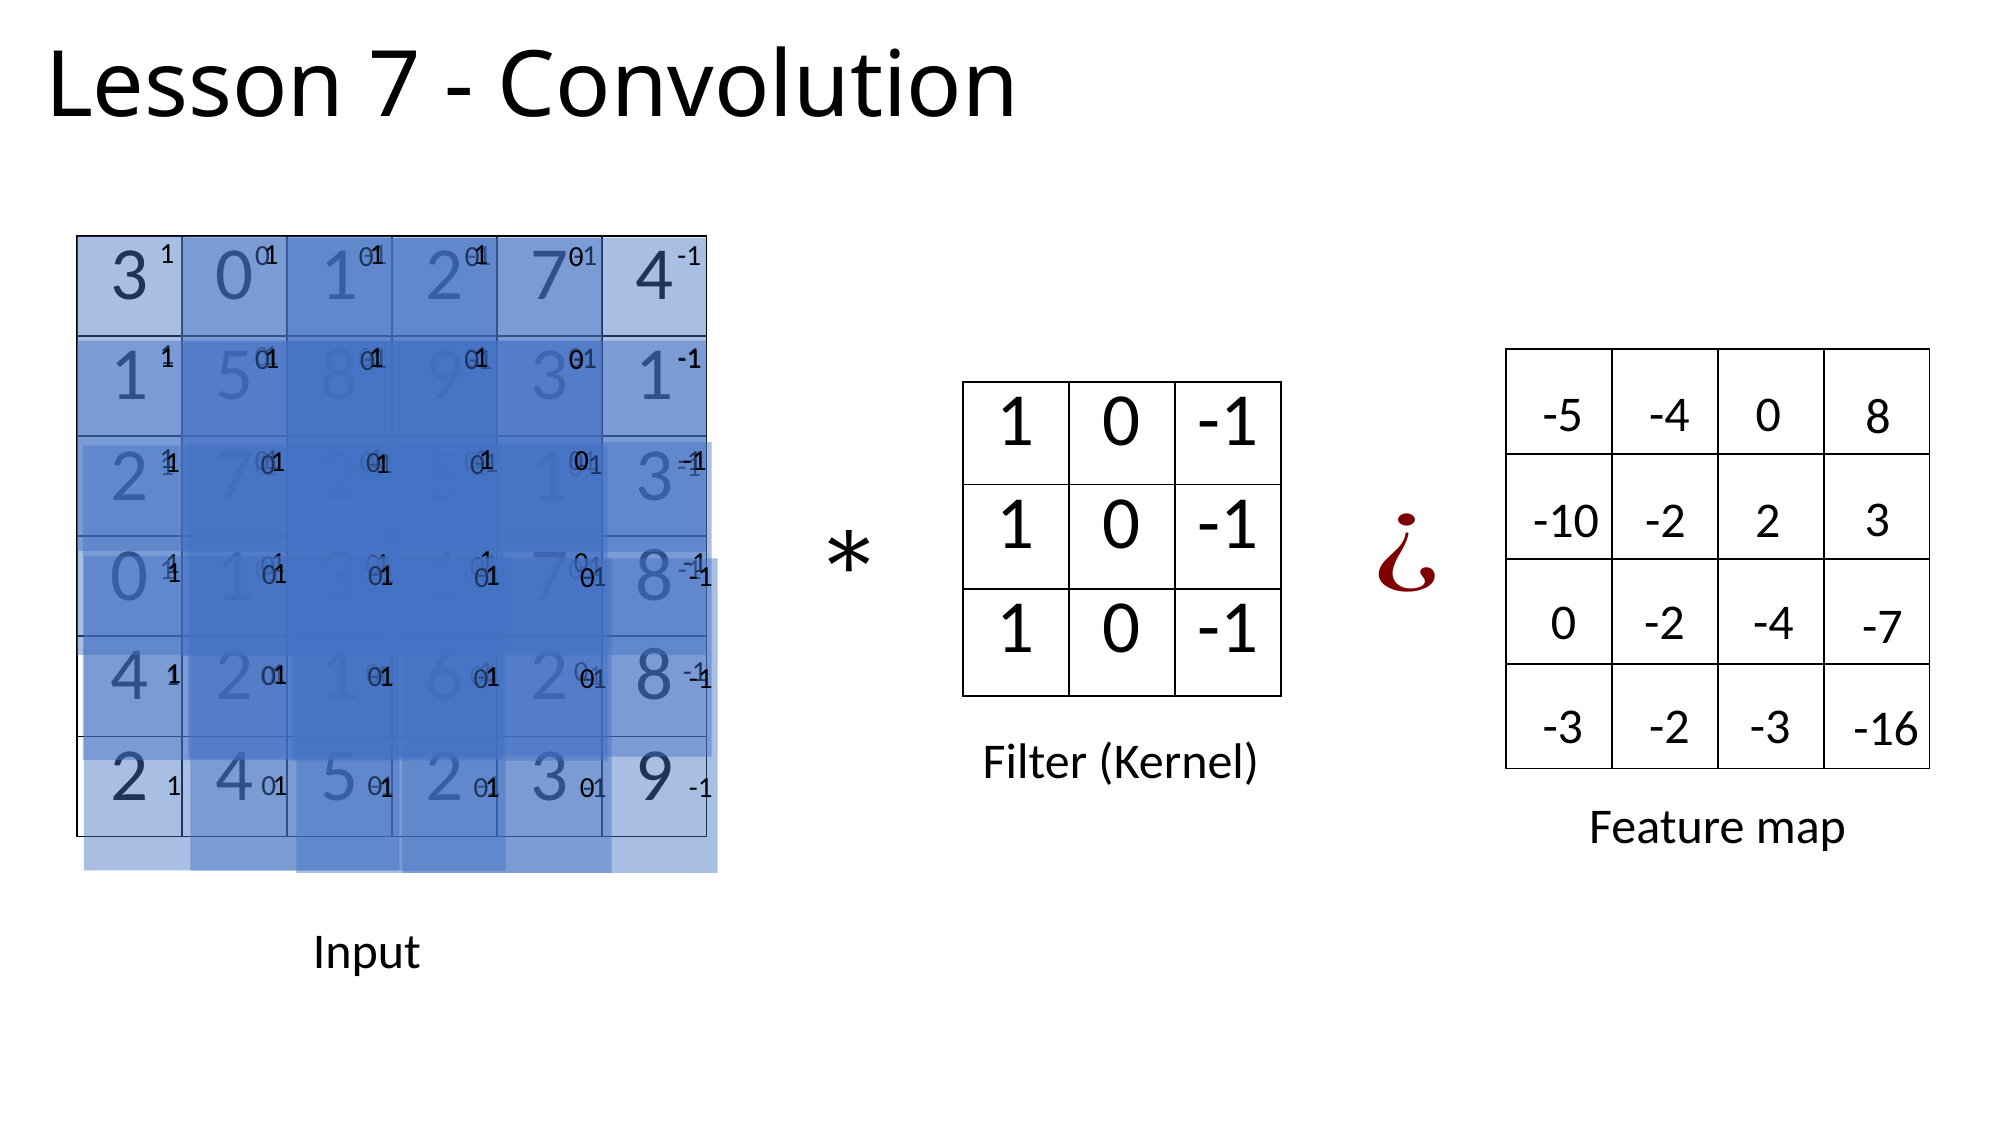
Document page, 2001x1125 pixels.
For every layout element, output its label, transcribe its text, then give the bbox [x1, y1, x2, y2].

title Lesson 7 - Convolution [30, 29, 1755, 248]
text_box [188, 434, 396, 546]
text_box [296, 548, 402, 873]
table_cell 2 [78, 737, 83, 836]
table_cell 1 [964, 485, 1068, 588]
table_cell [1613, 455, 1717, 558]
table_cell [1507, 455, 1611, 558]
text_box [402, 548, 737, 873]
text_box -2 [1630, 480, 1701, 555]
text_box -16 [1838, 688, 1934, 763]
table_cell [1825, 455, 1929, 558]
table_header 1 [964, 383, 1068, 484]
text_box 2 [1740, 479, 1790, 555]
table_header [1613, 350, 1717, 453]
text_box Feature map [1574, 786, 1862, 861]
text_box -4 [1634, 373, 1705, 449]
text_box -4 [1738, 582, 1809, 658]
table_cell [1613, 665, 1717, 768]
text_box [286, 227, 390, 330]
table_cell [1825, 665, 1929, 768]
table_cell 0 [1070, 590, 1174, 695]
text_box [390, 227, 725, 330]
text_box 0 [1740, 374, 1796, 449]
text_box -7 [1847, 586, 1918, 662]
text_box -10 [1518, 479, 1614, 555]
text_box -2 [1634, 686, 1705, 761]
text_box -3 [1527, 686, 1598, 761]
table_header [1507, 350, 1611, 453]
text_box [77, 330, 391, 655]
table_cell 1 [964, 590, 1068, 695]
text_box Filter (Kernel) [968, 720, 1275, 796]
table_cell 0 [1070, 485, 1174, 588]
table_cell 4 [78, 655, 82, 736]
table_cell -1 [1176, 485, 1280, 588]
table_cell [1613, 560, 1717, 663]
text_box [181, 227, 286, 330]
table_header -1 [1176, 383, 1280, 484]
text_box -5 [1527, 373, 1598, 449]
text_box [292, 436, 396, 546]
table_cell [1719, 560, 1823, 663]
text_box 8 [1850, 375, 1906, 451]
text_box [286, 331, 391, 434]
table_cell [1507, 560, 1611, 663]
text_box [391, 330, 726, 434]
table_header [1719, 350, 1823, 453]
table_cell [1719, 455, 1823, 558]
table_cell [1507, 665, 1611, 768]
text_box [396, 432, 731, 548]
table_cell [1719, 665, 1823, 768]
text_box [182, 331, 286, 436]
table_cell [1825, 560, 1929, 663]
text_box -2 [1629, 582, 1700, 657]
text_box 0 [1536, 582, 1592, 657]
text_box 3 [1849, 478, 1905, 554]
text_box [190, 546, 525, 871]
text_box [77, 226, 412, 330]
text_box Input [298, 910, 436, 986]
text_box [83, 546, 190, 871]
table_header 0 [1070, 383, 1174, 484]
table_cell -1 [1176, 590, 1280, 695]
table_header [1825, 350, 1929, 453]
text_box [82, 436, 188, 761]
text_box -3 [1735, 686, 1806, 761]
